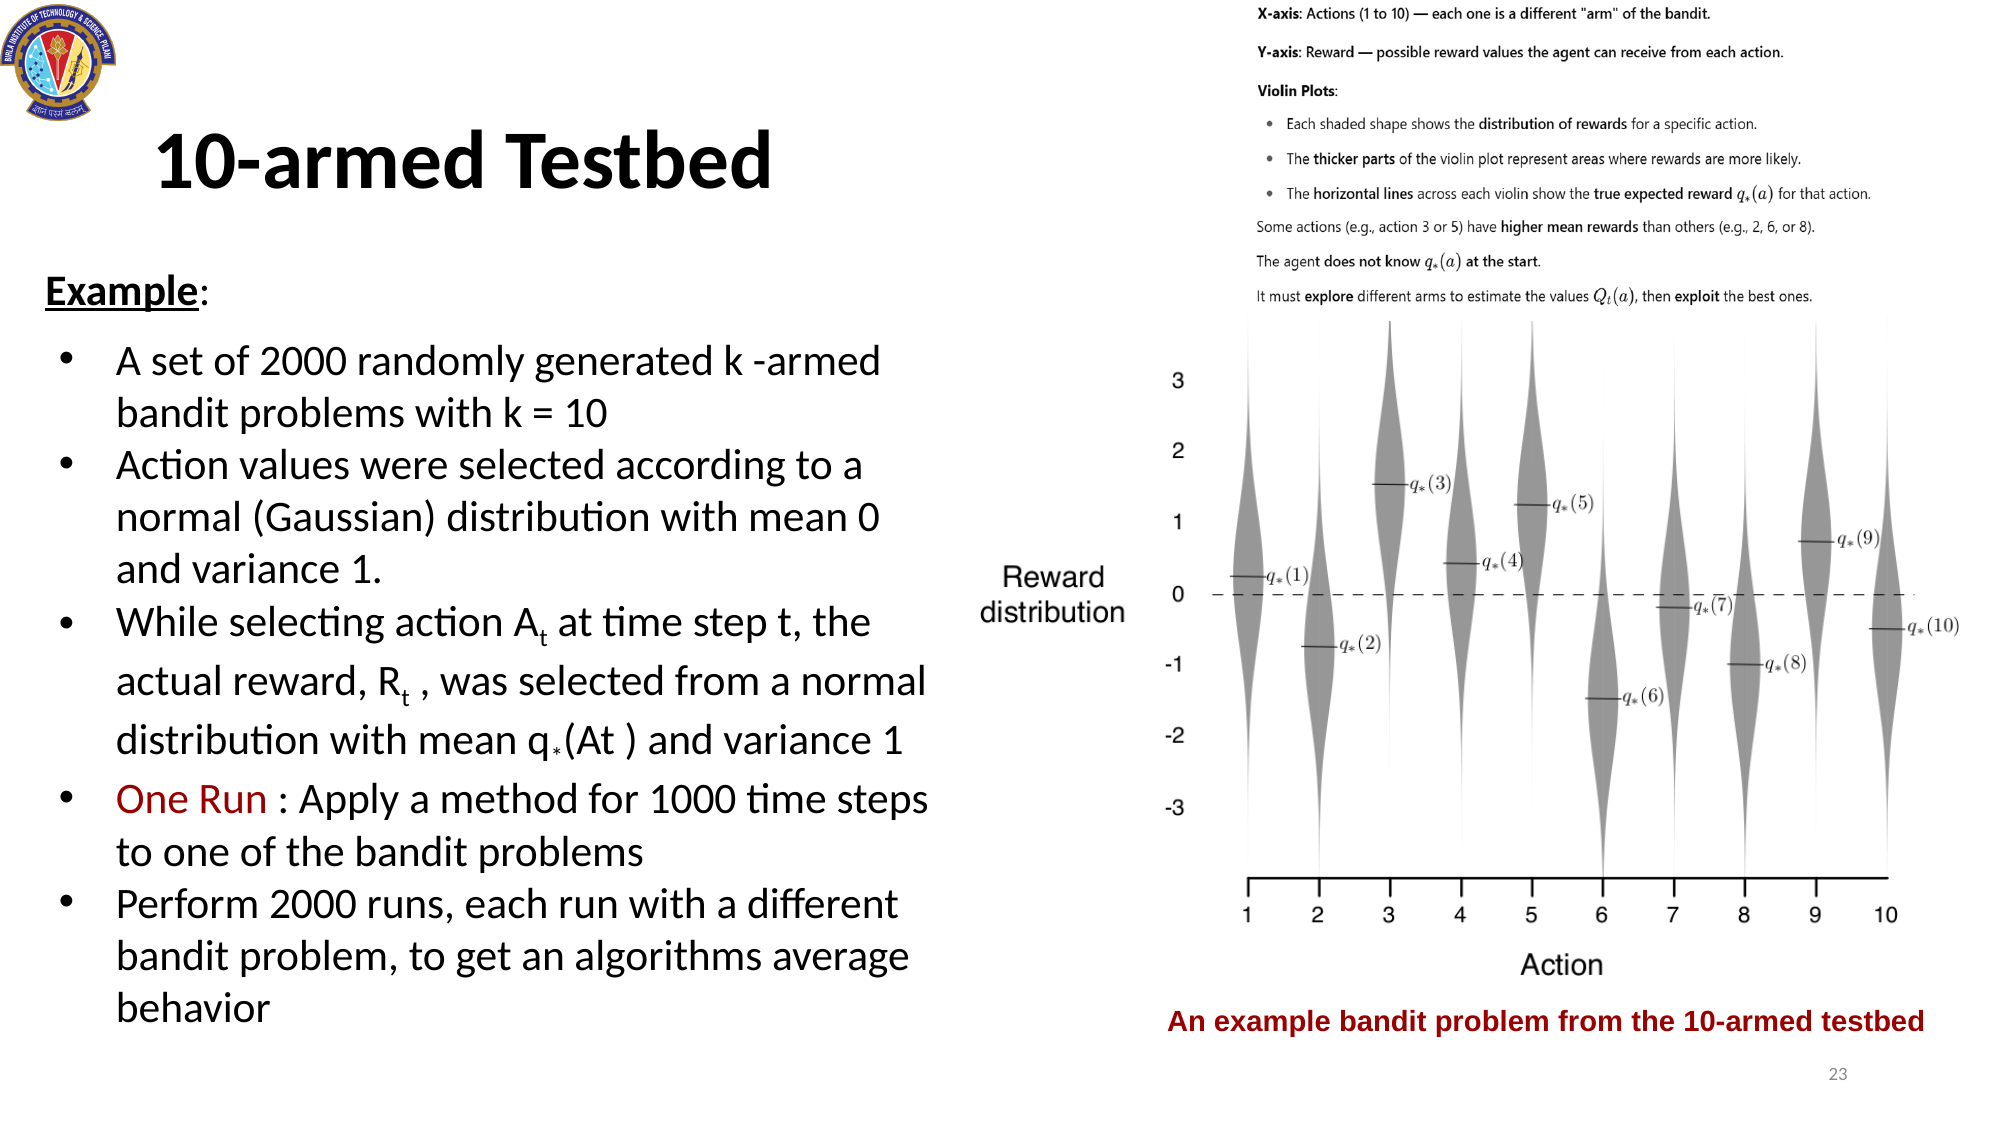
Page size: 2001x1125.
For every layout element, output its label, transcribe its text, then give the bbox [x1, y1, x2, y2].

picture [949, 0, 1960, 979]
list Example: A set of 2000 randomly generated k -armed bandit problems with k = 10 Action values were selected according to a normal (Gaussian) distribution with mean 0 and variance 1. While selecting action At at time step t, the actual reward, Rt , was selected from a normal distribution with mean q*(At ) and variance 1 One Run : Apply a method for 1000 time steps to one of the bandit problems Perform 2000 runs, each run with a different bandit problem, to get an algorithms average behavior [30, 253, 950, 1053]
text_box An example bandit problem from the 10-armed testbed [1151, 987, 1947, 1053]
title 10-armed Testbed [137, 59, 1242, 265]
slide_number 23 [1412, 1053, 1863, 1103]
picture [0, 4, 116, 121]
